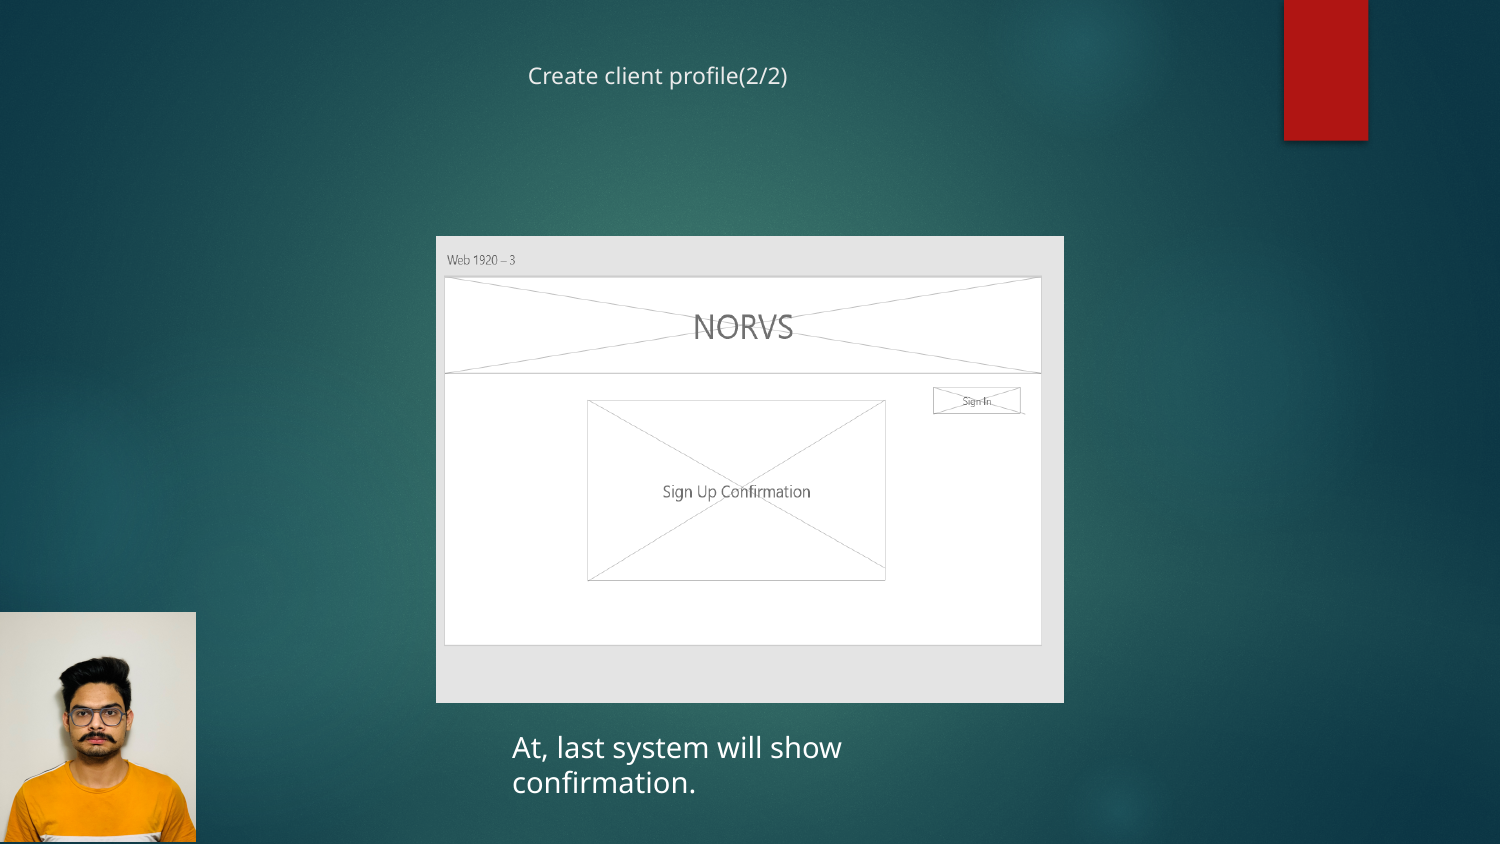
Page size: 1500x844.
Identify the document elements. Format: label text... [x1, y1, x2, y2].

text_box At, last system will show confirmation. [500, 723, 1030, 769]
title Create client profile(2/2) [79, 55, 1237, 228]
picture [0, 0, 1500, 844]
